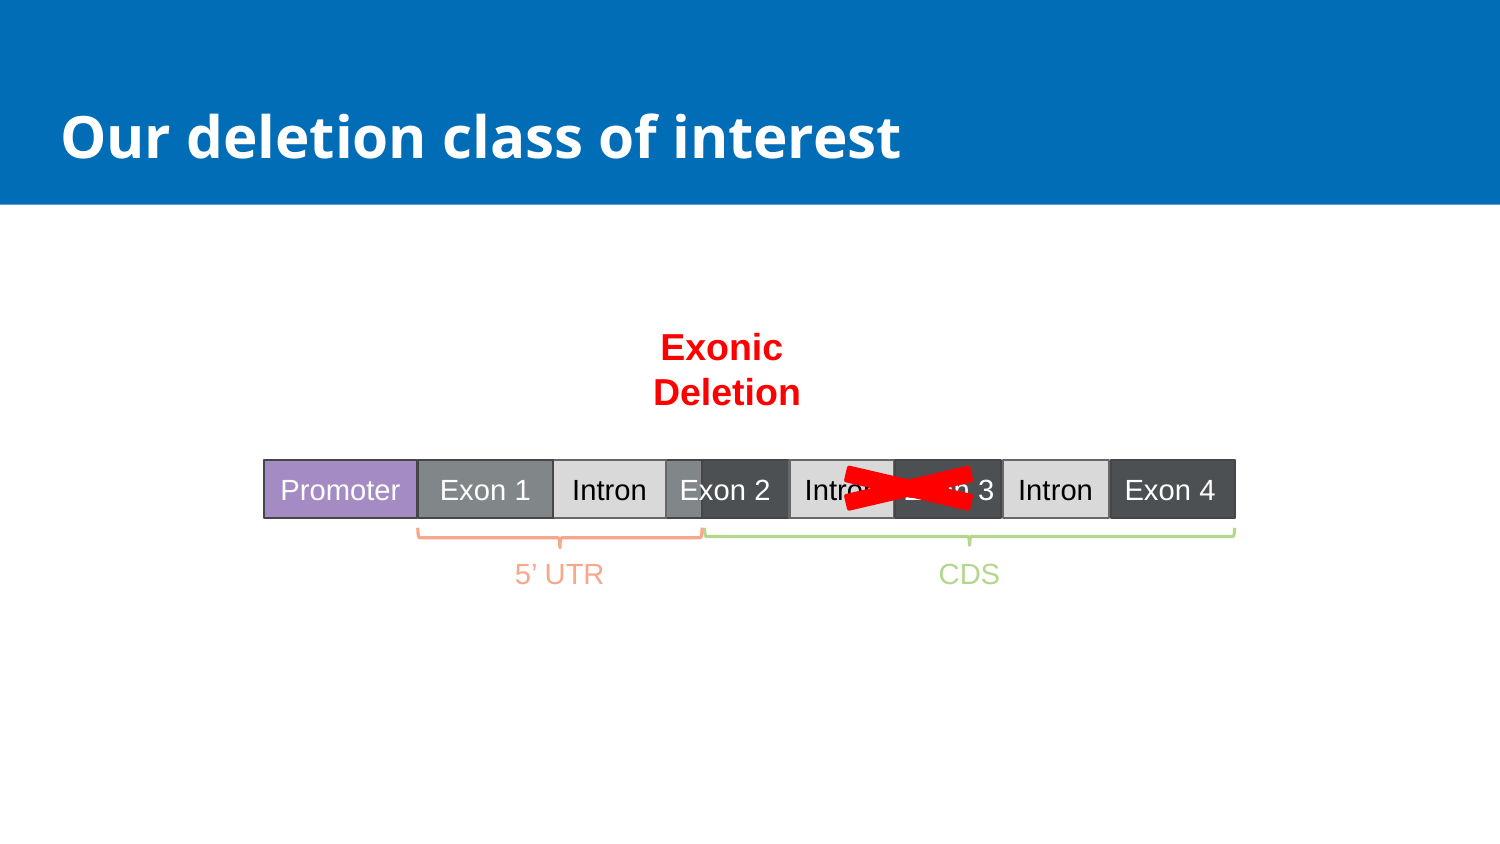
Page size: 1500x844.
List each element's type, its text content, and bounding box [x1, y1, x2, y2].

text_box Exonic Deletion [638, 315, 816, 421]
title Our deletion class of interest [45, 40, 1455, 186]
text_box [264, 459, 1236, 599]
